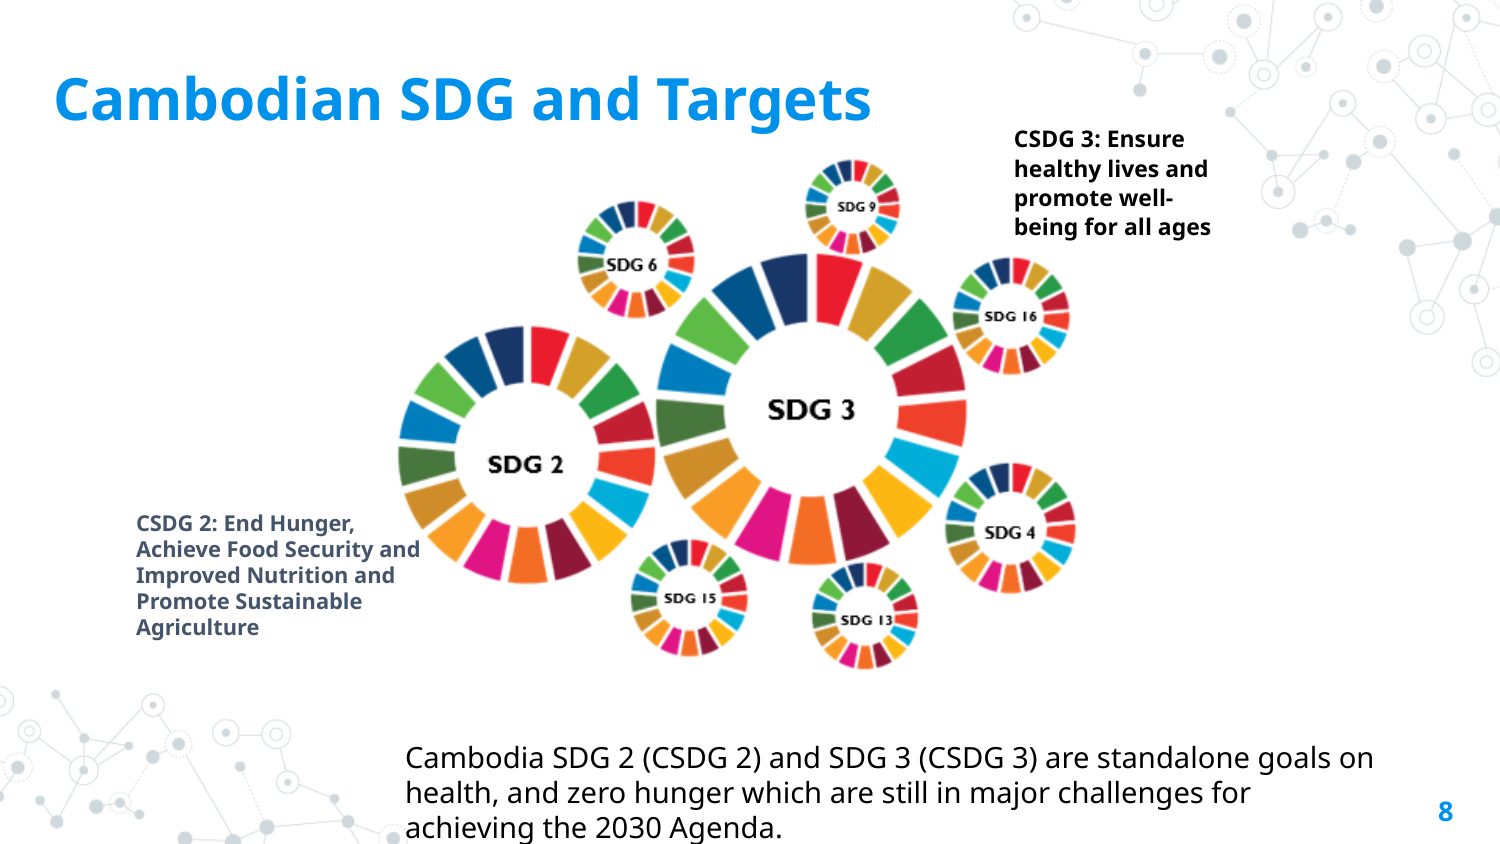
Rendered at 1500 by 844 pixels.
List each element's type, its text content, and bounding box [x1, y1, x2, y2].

picture [0, 0, 1500, 844]
title Cambodian SDG and Targets [38, 31, 1281, 147]
list [128, 206, 1372, 794]
text_box CSDG 2: End Hunger, Achieve Food Security and Improved Nutrition and Promote Sustainable Agriculture [121, 501, 374, 648]
text_box CSDG 3: Ensure healthy lives and promote well-being for all ages [999, 115, 1239, 248]
slide_number 8 [1394, 779, 1469, 844]
text_box Cambodia SDG 2 (CSDG 2) and SDG 3 (CSDG 3) are standalone goals on health, and zero hunger which are still in major challenges for achieving the 2030 Agenda. [390, 731, 1394, 844]
